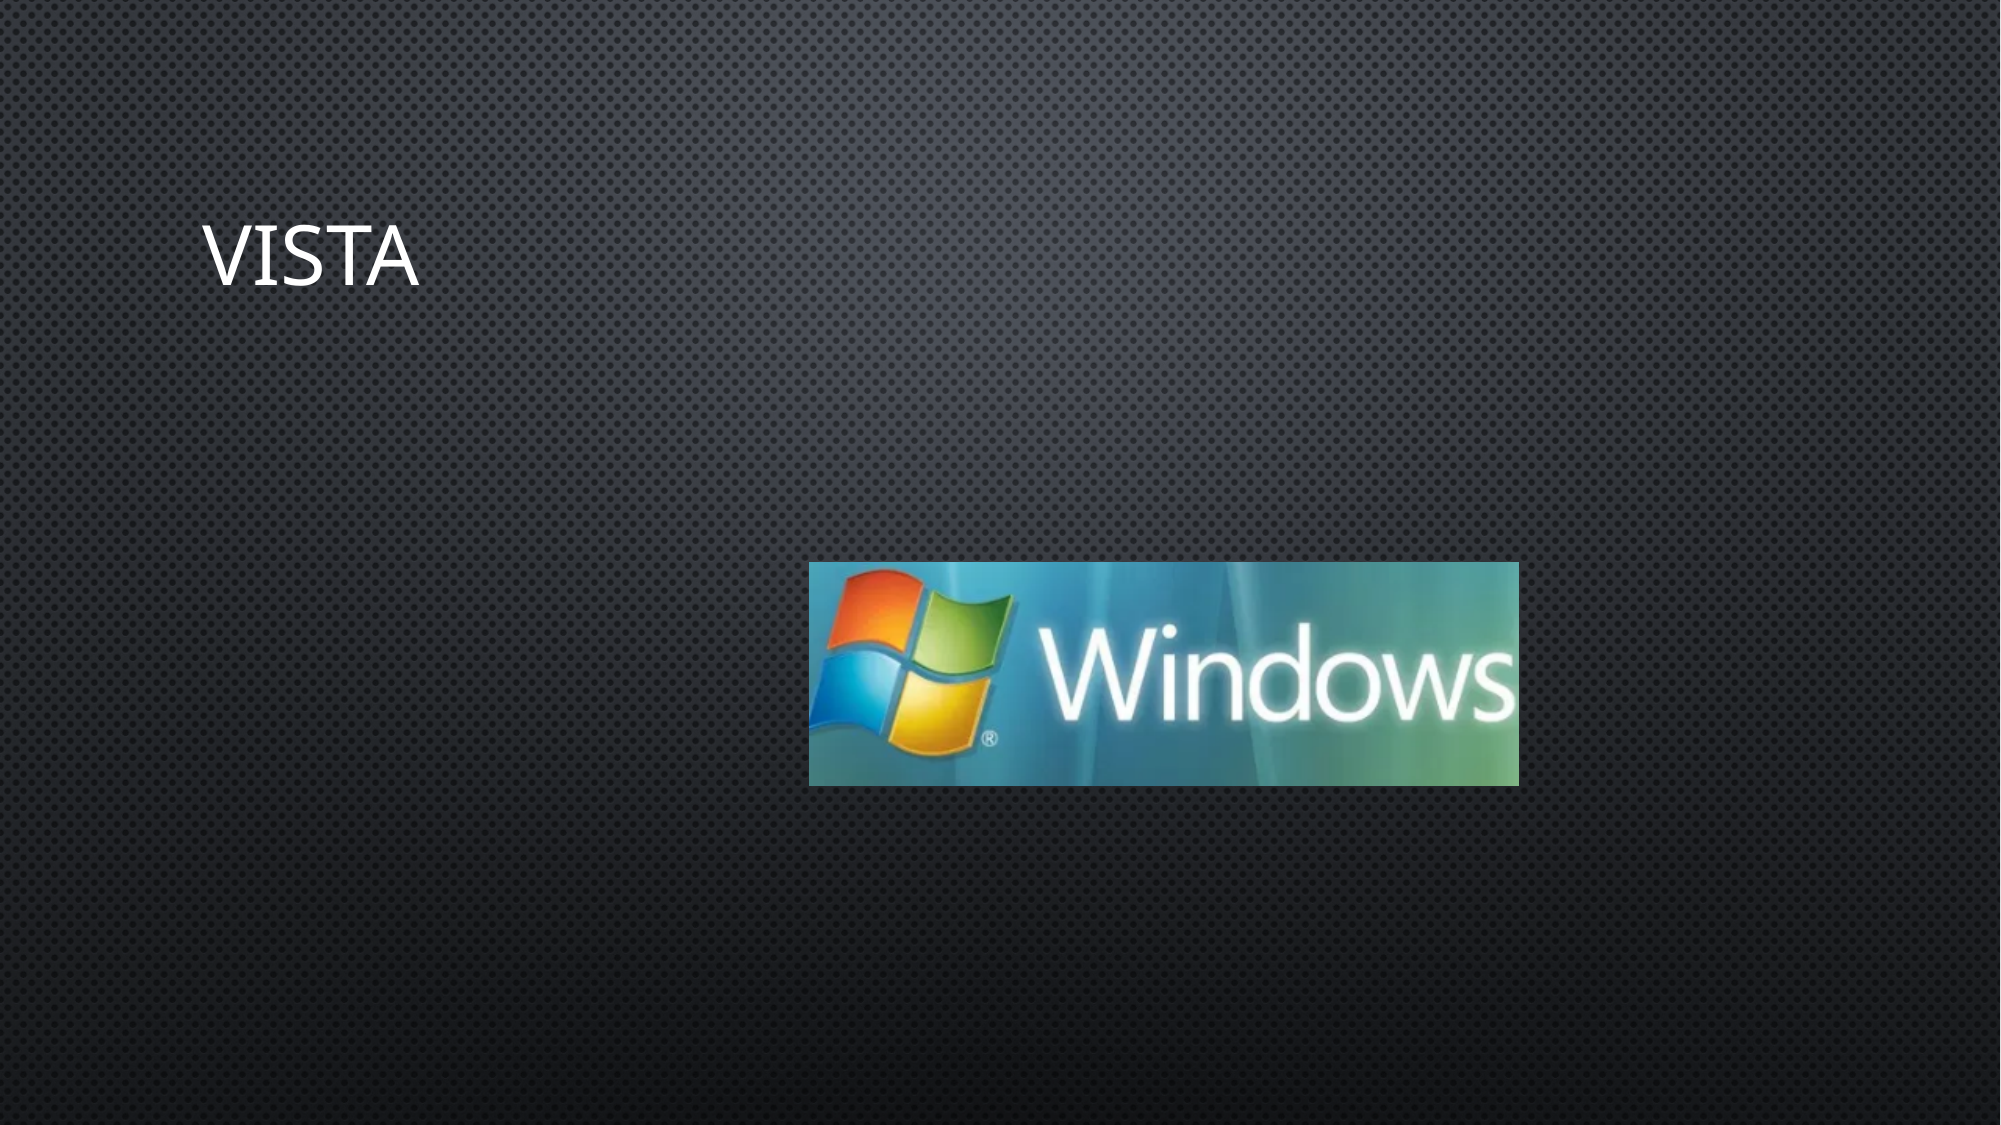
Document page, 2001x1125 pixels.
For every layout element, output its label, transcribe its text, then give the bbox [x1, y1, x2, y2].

title Vista [187, 92, 1617, 413]
picture [808, 562, 1519, 787]
